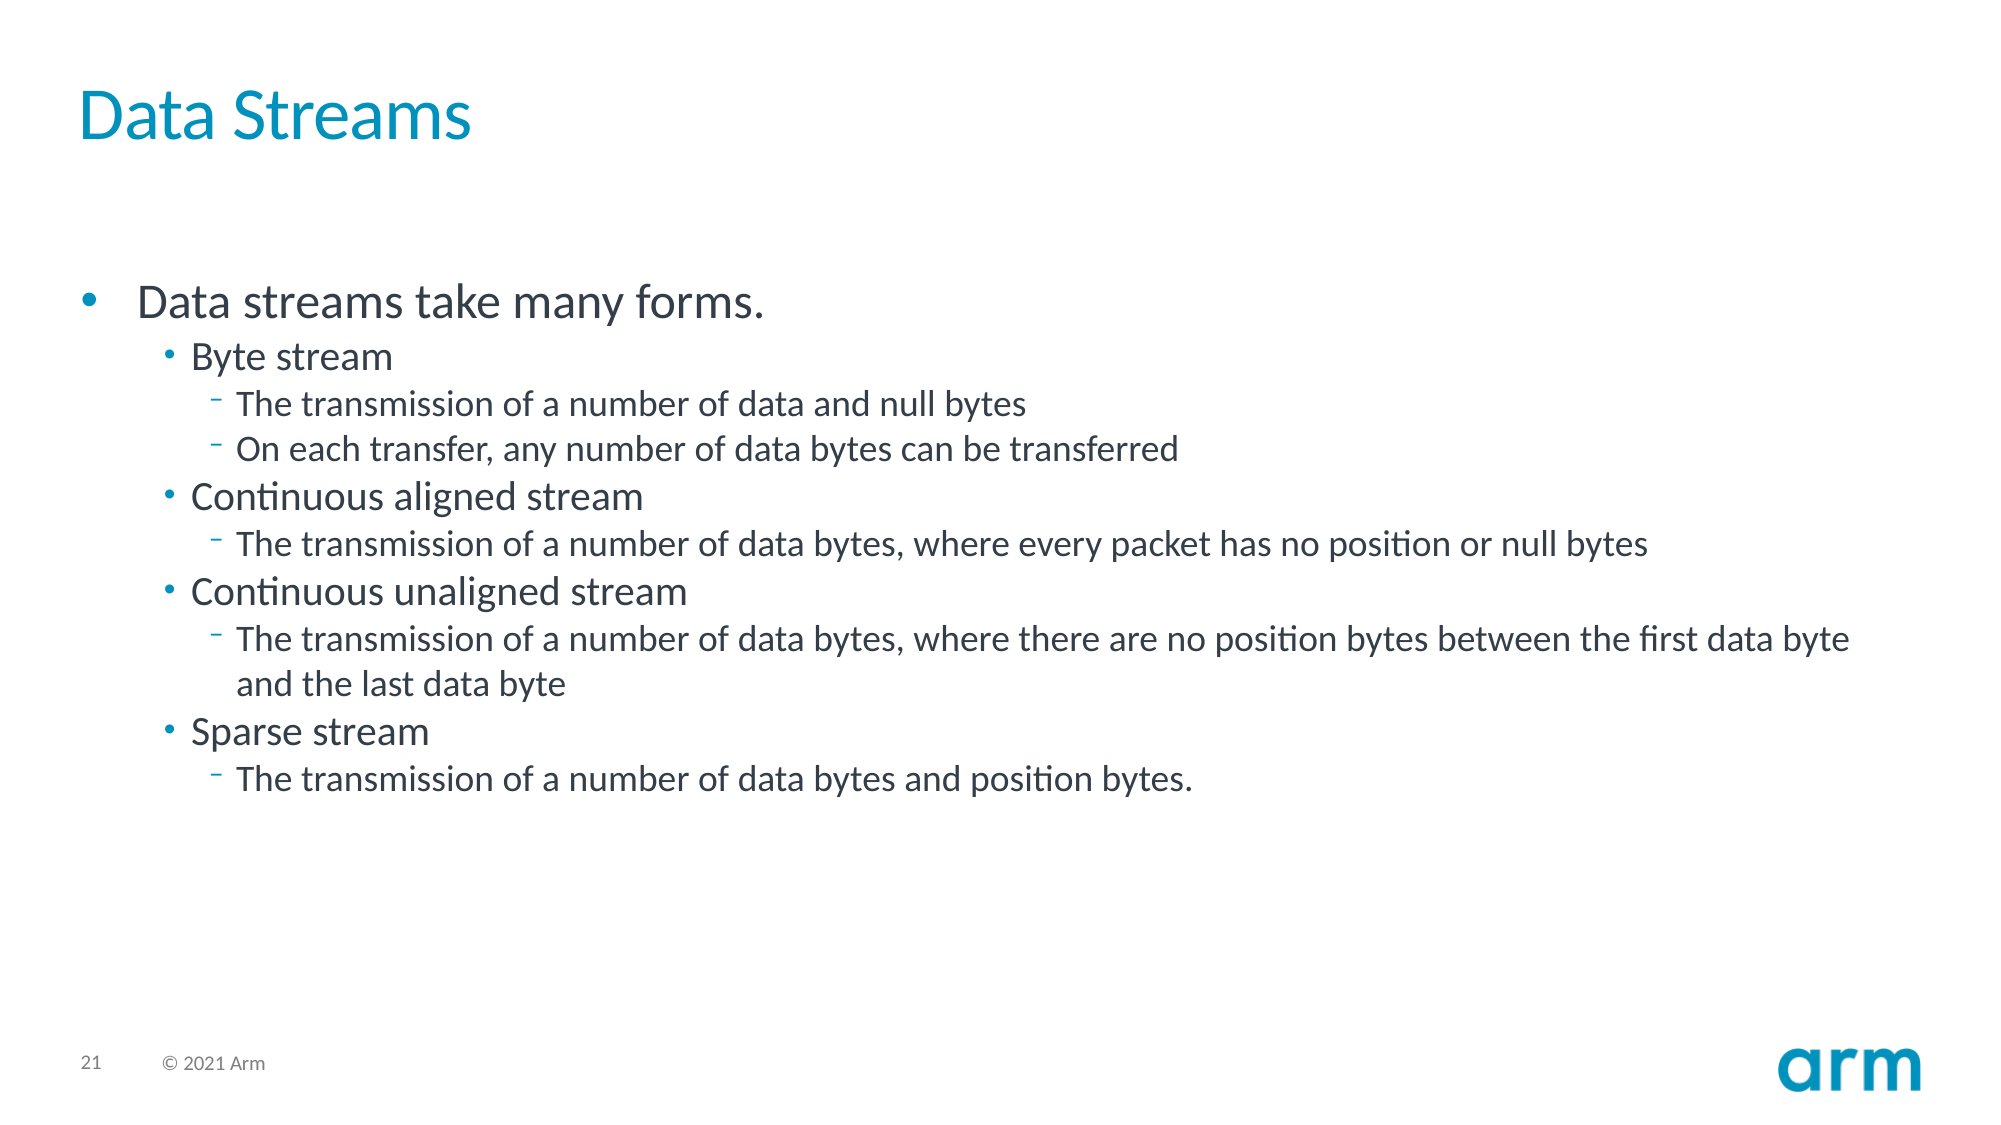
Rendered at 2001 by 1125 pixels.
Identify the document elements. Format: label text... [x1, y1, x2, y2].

title Data Streams [78, 78, 1922, 186]
picture [1777, 1047, 1922, 1093]
list Data streams take many forms. Byte stream The transmission of a number of data and null bytes On each transfer, any number of data bytes can be transferred Continuous aligned stream The transmission of a number of data bytes, where every packet has no position or null bytes Continuous unaligned stream The transmission of a number of data bytes, where there are no position bytes between the first data byte and the last data byte Sparse stream The transmission of a number of data bytes and position bytes. [80, 268, 1915, 940]
